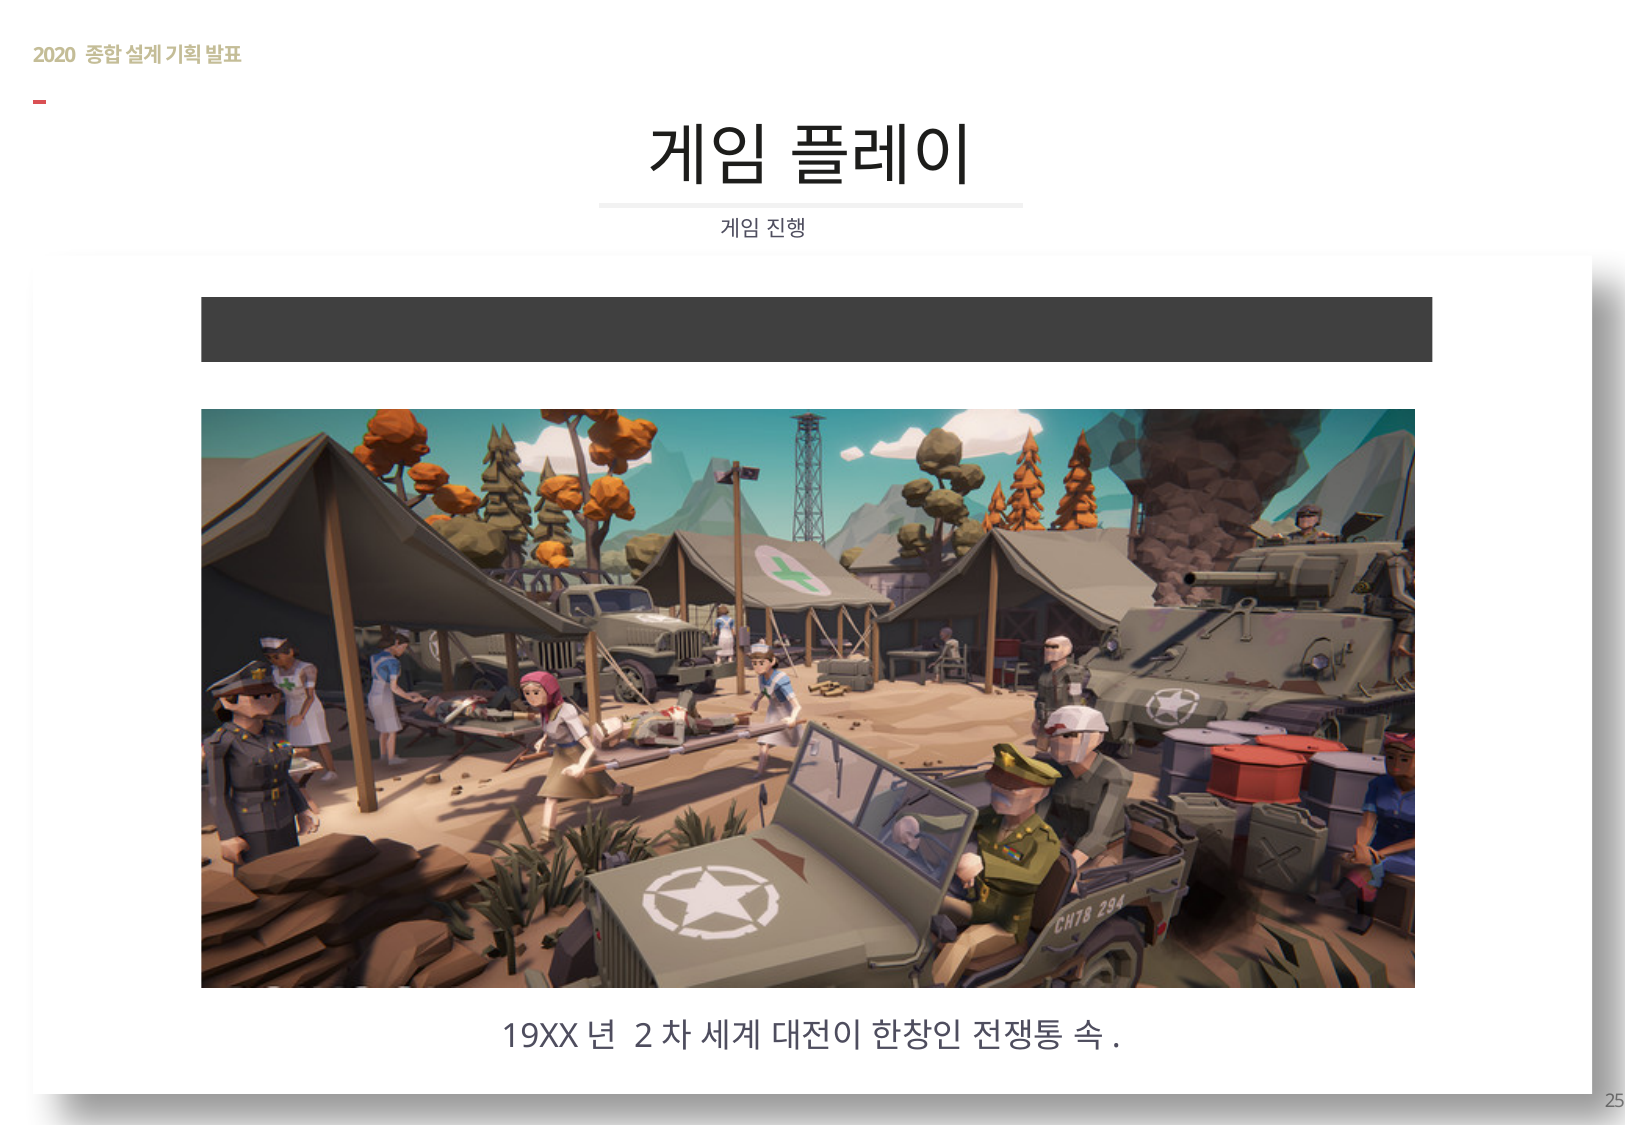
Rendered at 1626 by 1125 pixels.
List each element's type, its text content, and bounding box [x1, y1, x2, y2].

text_box 게임 플레이 [215, 124, 1407, 182]
slide_number 25 [1556, 1077, 1625, 1125]
text_box 1. 인트로 영상 [201, 297, 1433, 362]
title 2020 종합 설계 기획 발표 [32, 19, 482, 90]
text_box [31, 253, 1594, 1096]
picture [200, 409, 1416, 988]
text_box 19XX년 2차 세계 대전이 한창인 전쟁통 속. [168, 998, 1454, 1062]
text_box 게임 진행 [706, 213, 919, 247]
